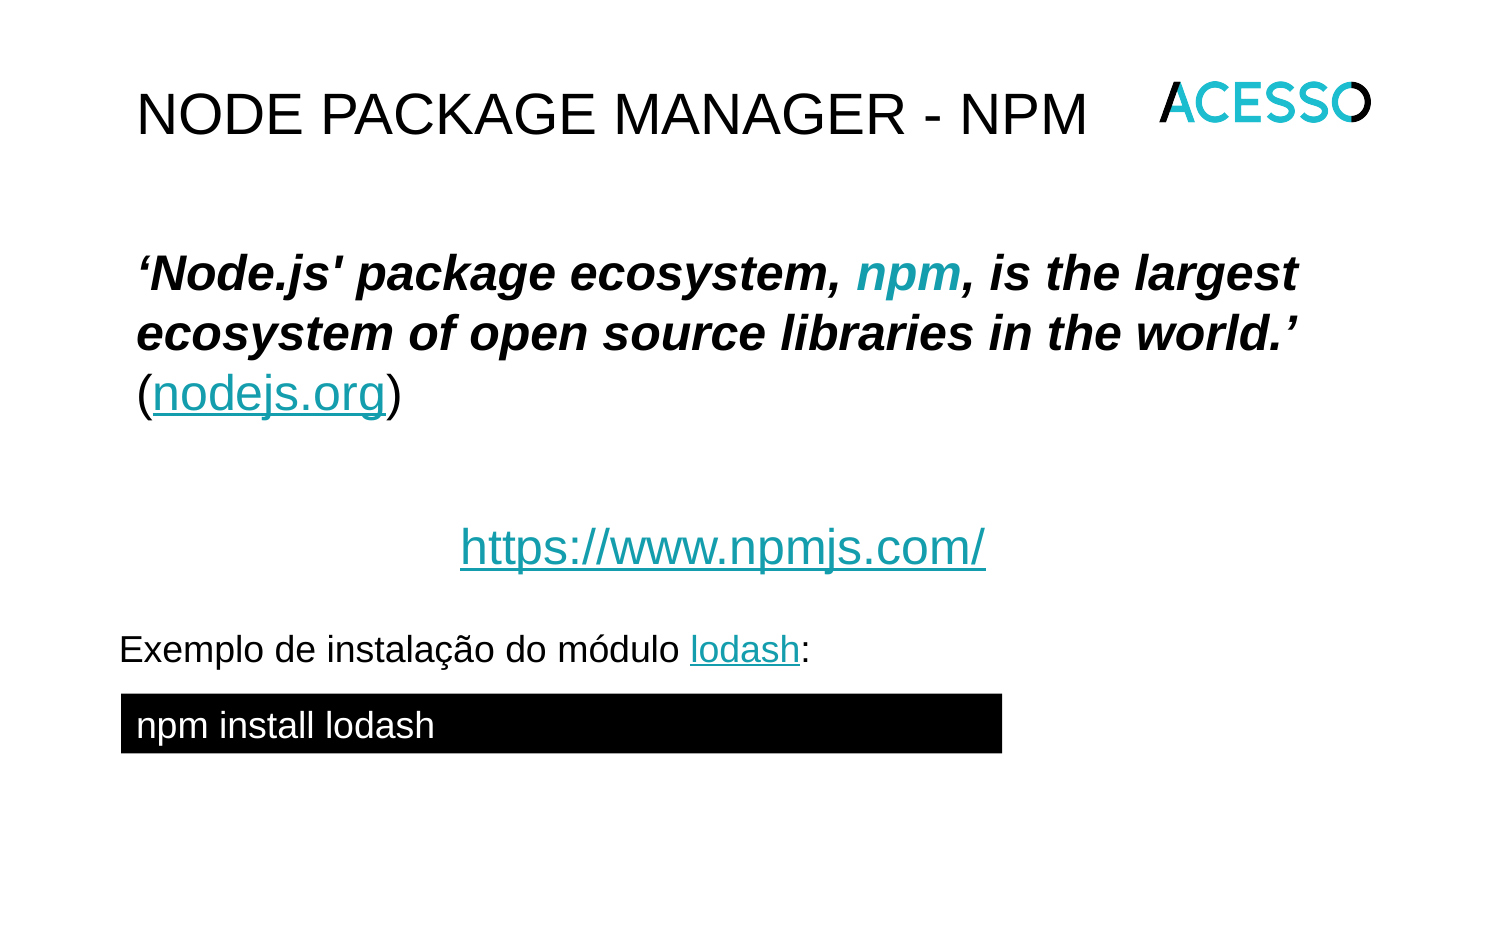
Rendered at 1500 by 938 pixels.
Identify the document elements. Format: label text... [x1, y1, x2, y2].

text_box ‘Node.js' package ecosystem, npm, is the largest ecosystem of open source libraries in the world.’ (nodejs.org) [121, 232, 1329, 428]
text_box https://www.npmjs.com/ [445, 507, 1013, 583]
text_box Exemplo de instalação do módulo lodash: [103, 617, 826, 678]
picture [1179, 81, 1371, 123]
text_box npm install lodash [121, 693, 1003, 754]
title Node Package Manager - npm [121, 76, 1179, 147]
